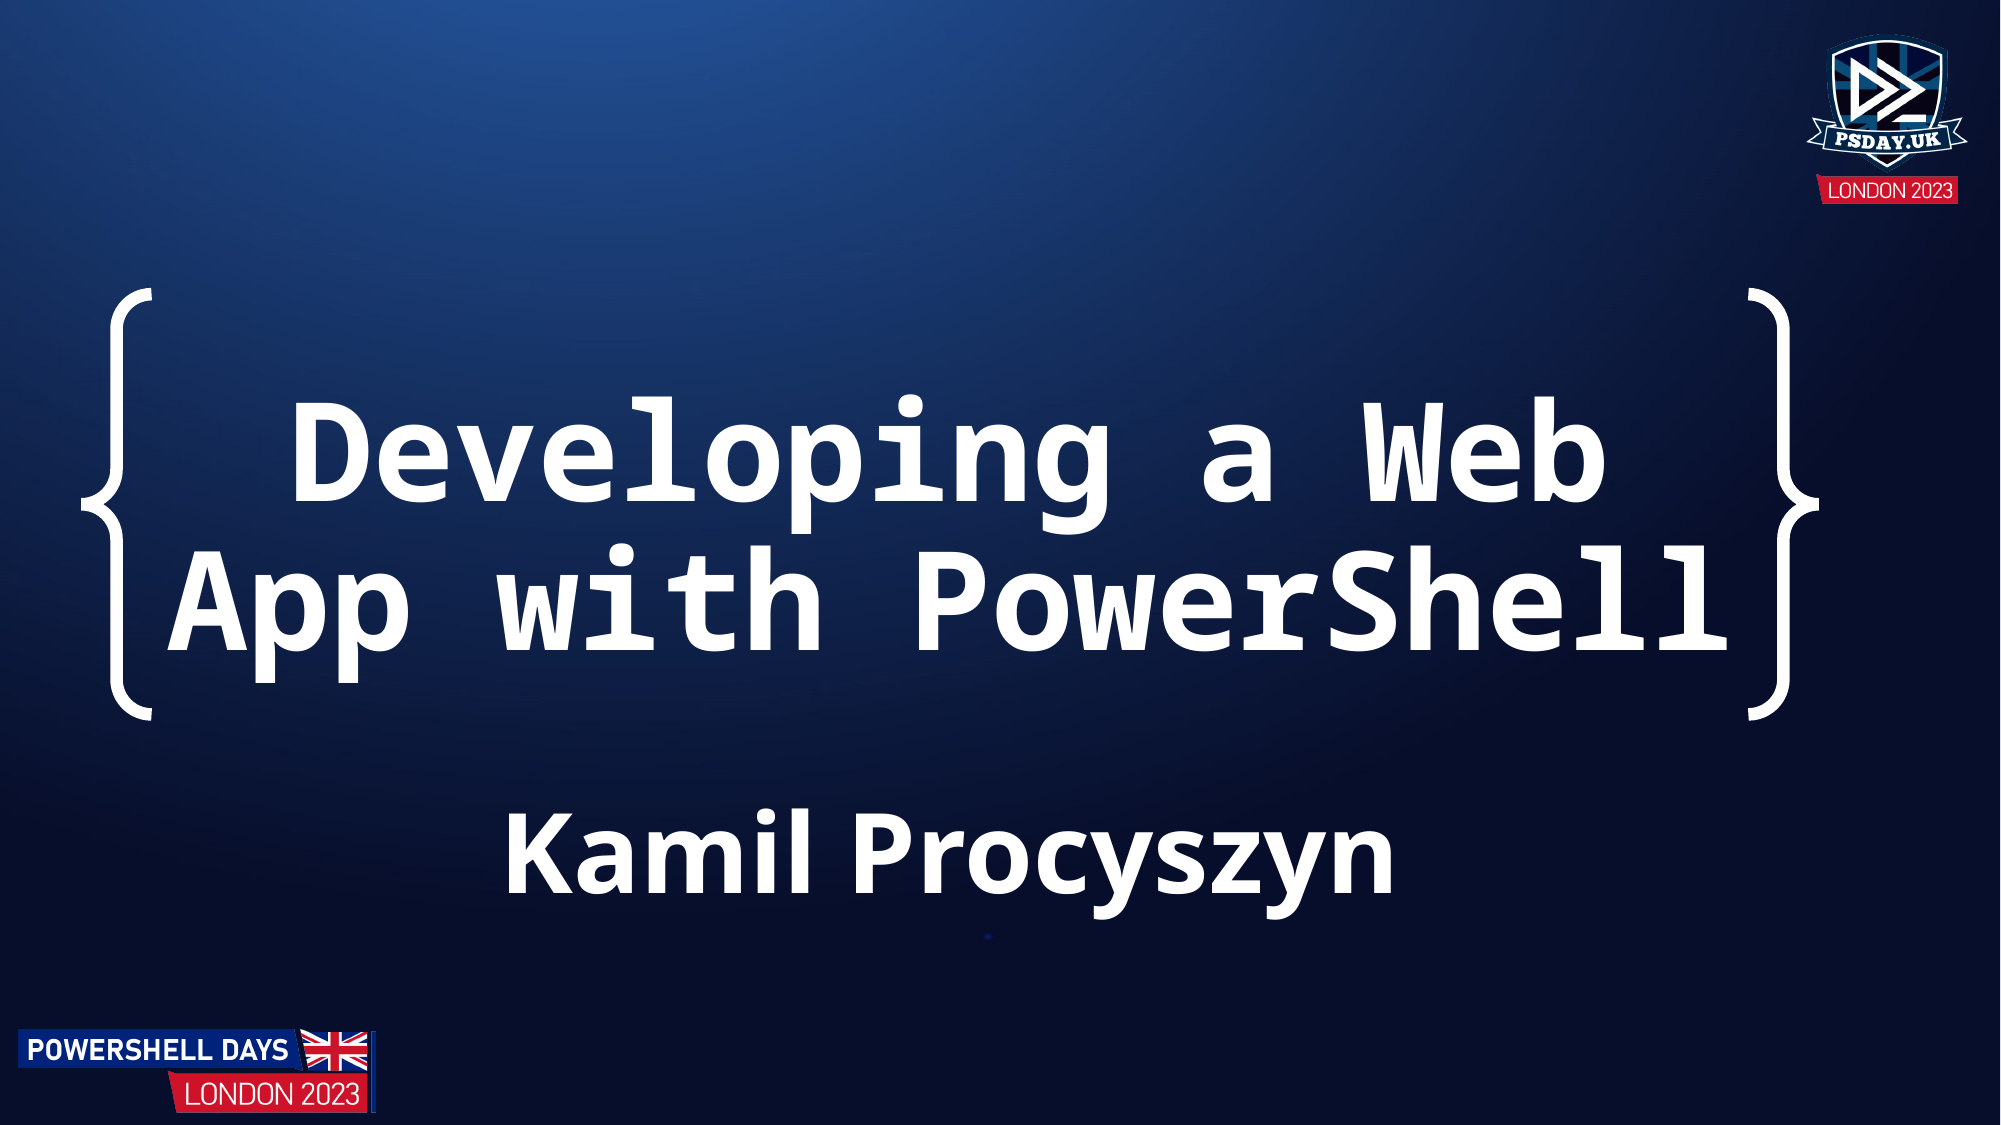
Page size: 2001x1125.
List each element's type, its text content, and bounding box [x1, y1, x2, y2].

title Developing a Web App with PowerShell [150, 199, 1750, 294]
text_box Kamil Procyszyn [409, 714, 1491, 926]
picture [0, 0, 2001, 1125]
text_box [81, 293, 1819, 715]
